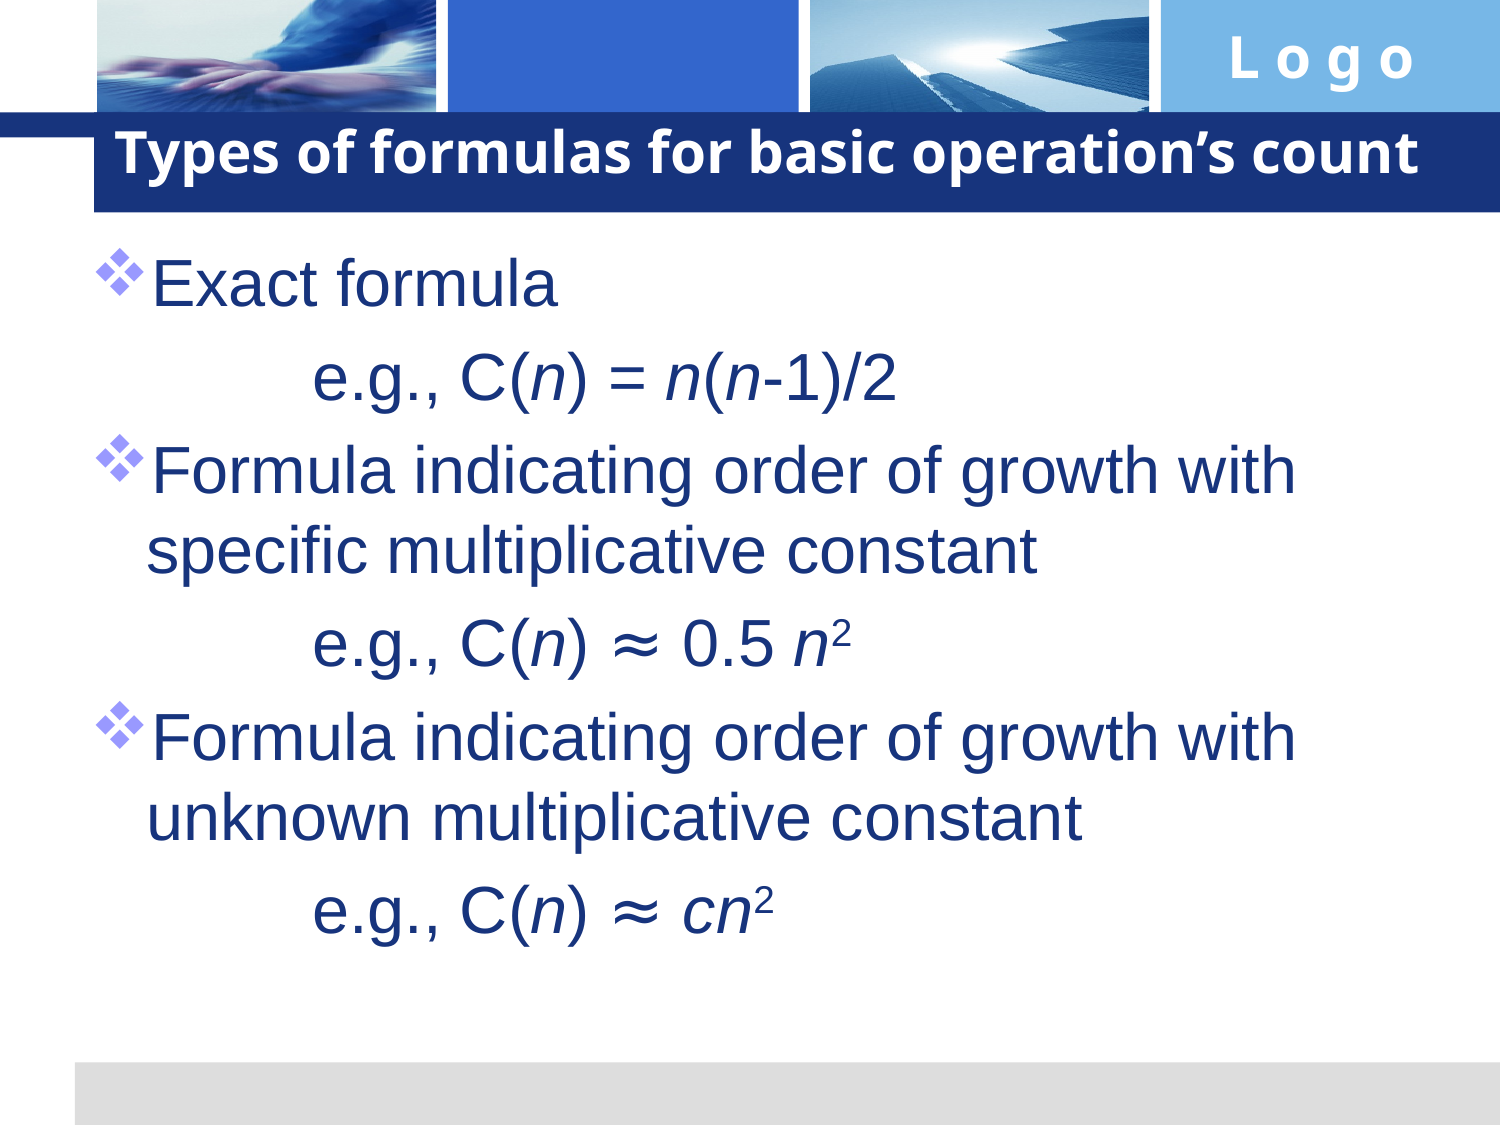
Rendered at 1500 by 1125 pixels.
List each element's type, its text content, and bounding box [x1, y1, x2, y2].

picture [97, 0, 437, 112]
picture [810, 0, 1150, 99]
title Types of formulas for basic operation’s count [99, 99, 1463, 201]
list Exact formula e.g., C(n) = n(n-1)/2 Formula indicating order of growth with specific multiplicative constant e.g., C(n) ≈ 0.5 n2 Formula indicating order of growth with unknown multiplicative constant e.g., C(n) ≈ cn2 [74, 232, 1426, 1034]
